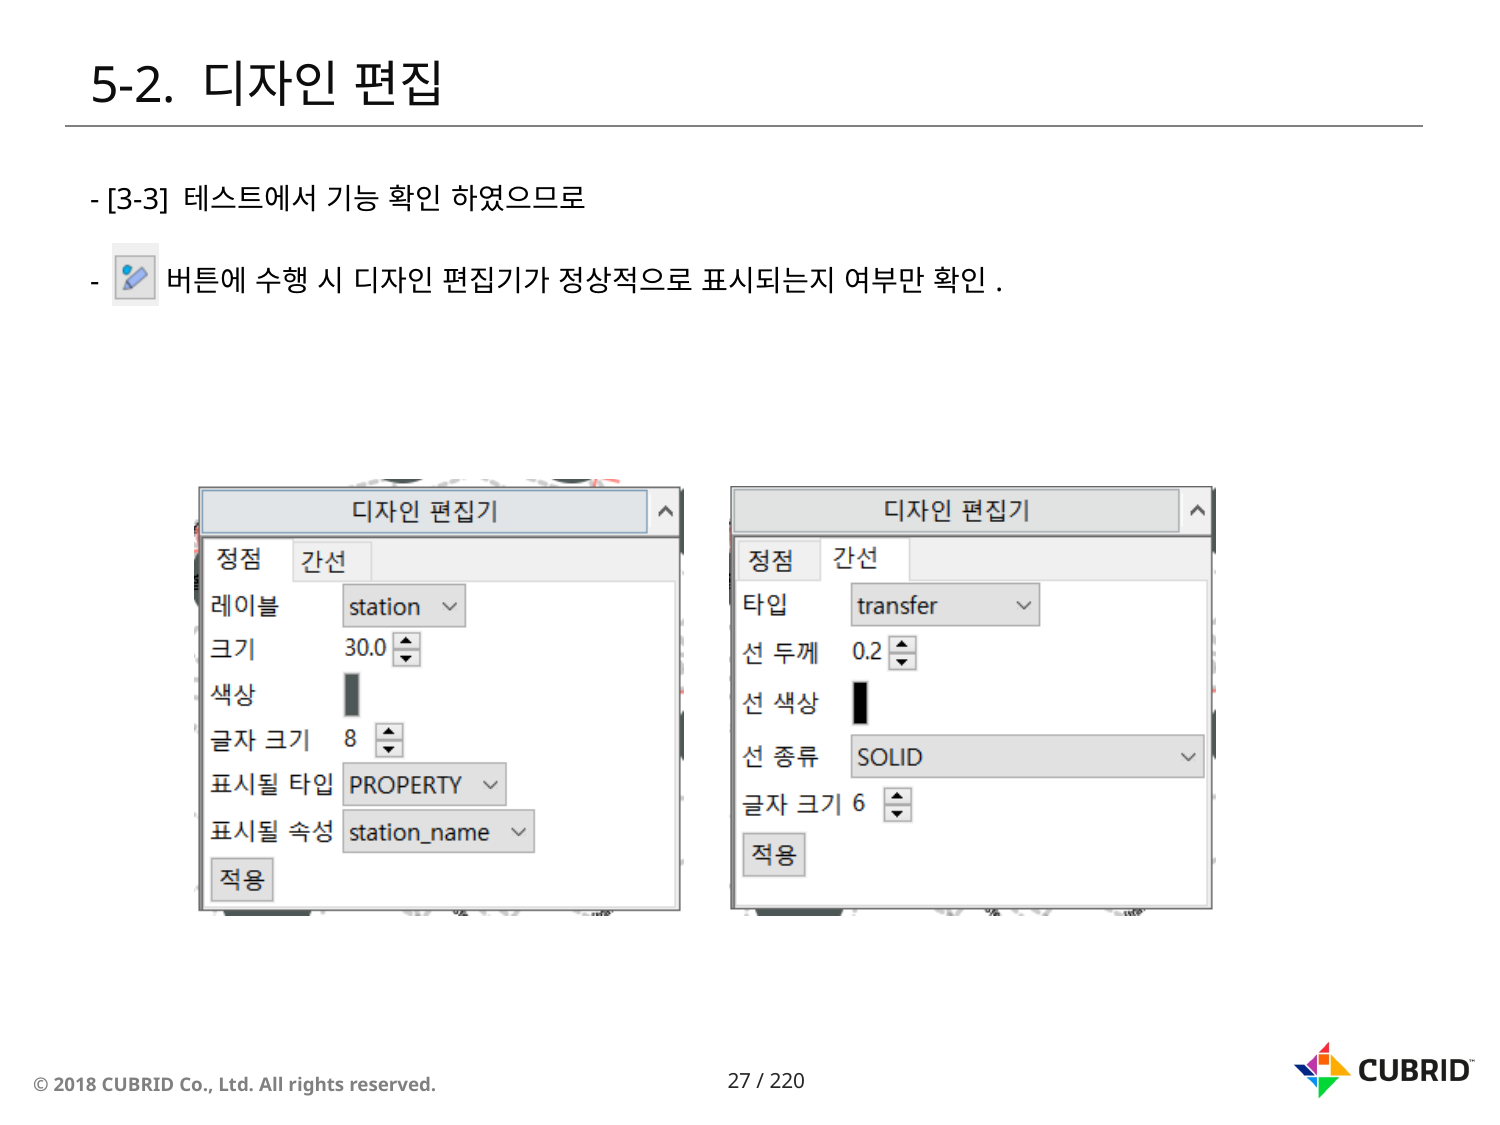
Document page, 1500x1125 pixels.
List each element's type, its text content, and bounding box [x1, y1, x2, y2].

picture [729, 485, 1216, 916]
title 5-2. 디자인 편집 [75, 45, 1425, 126]
picture [111, 243, 160, 307]
list - [3-3] 테스트에서 기능 확인 하였으므로 - 버튼에 수행 시 디자인 편집기가 정상적으로 표시되는지 여부만 확인. [75, 172, 1425, 1005]
picture [1293, 1041, 1475, 1099]
picture [194, 479, 685, 916]
